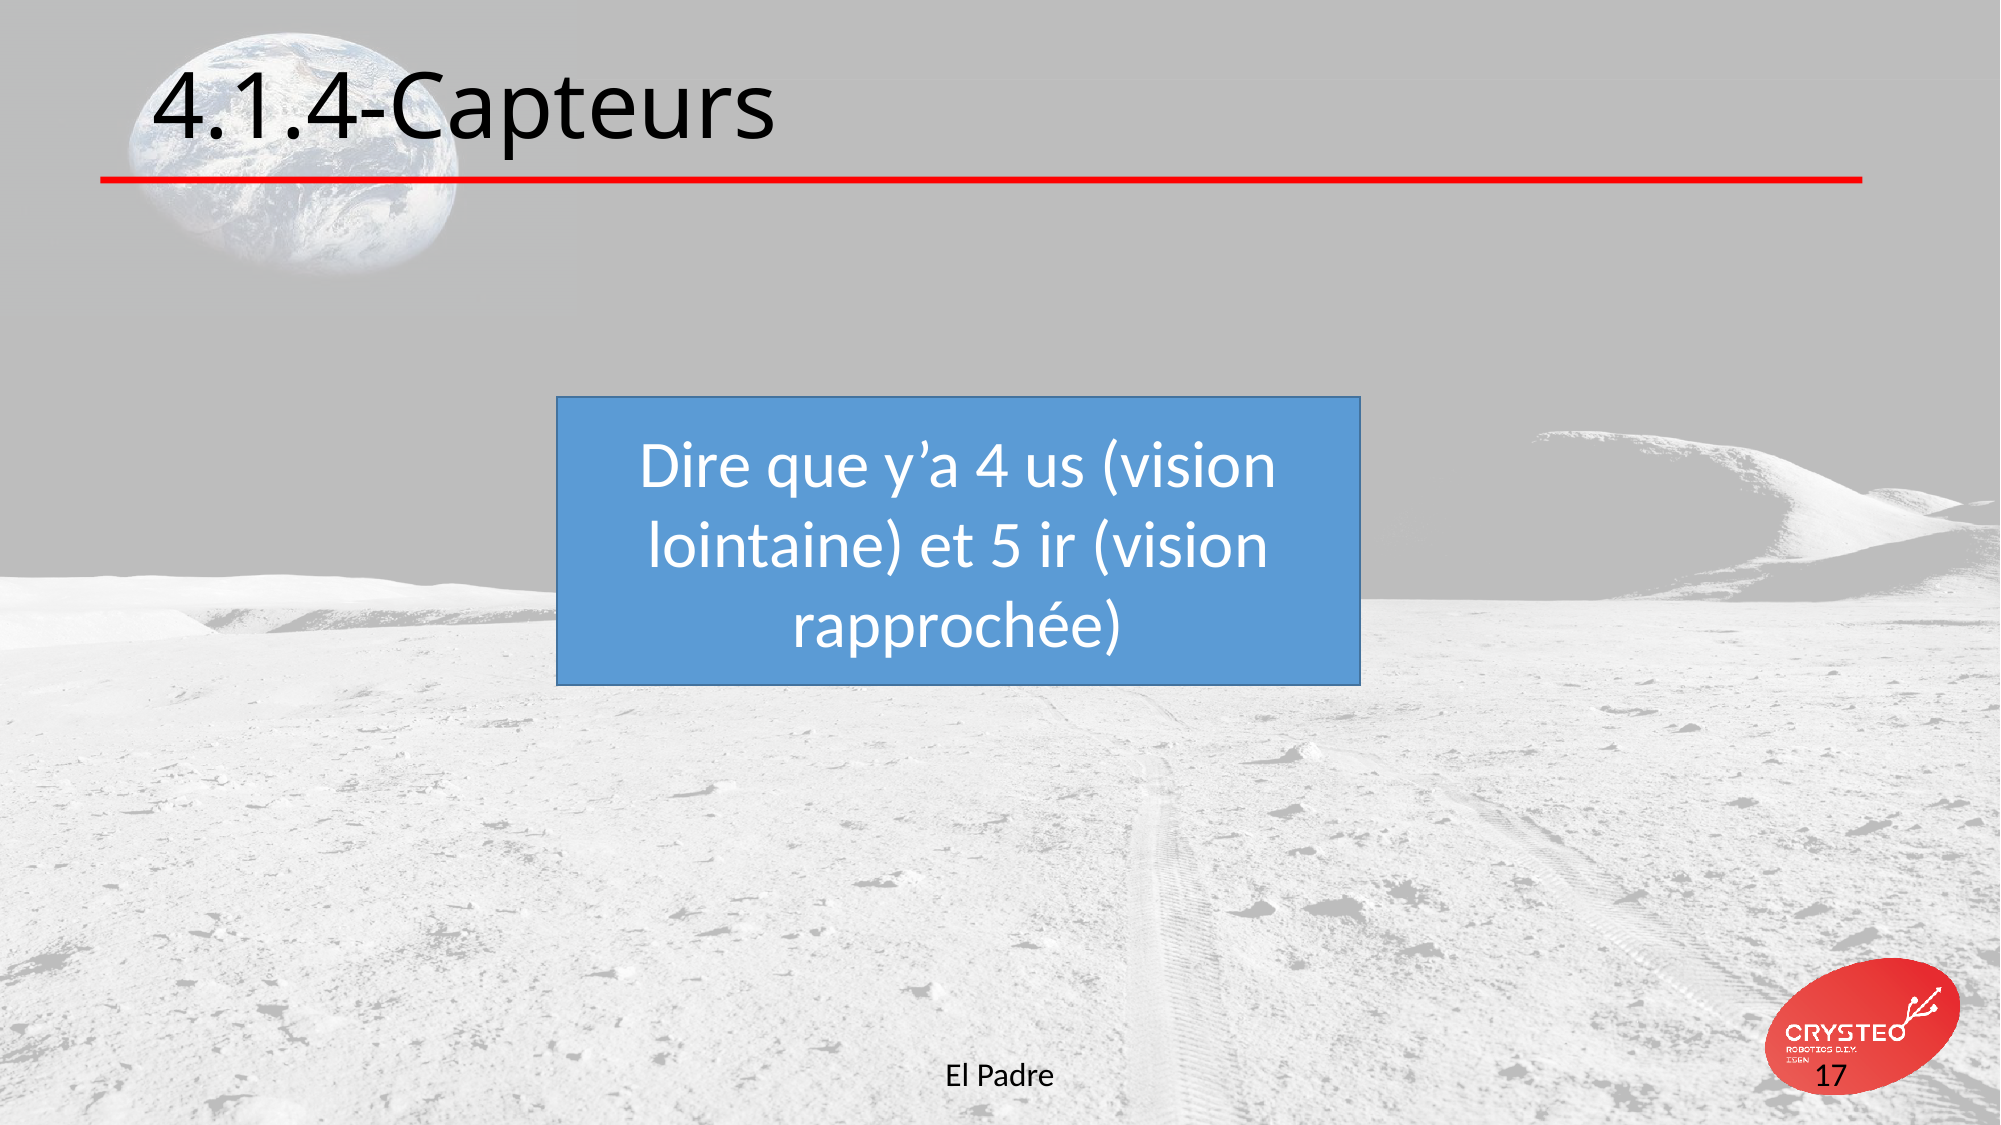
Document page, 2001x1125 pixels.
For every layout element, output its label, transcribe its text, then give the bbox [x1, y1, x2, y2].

text_box Dire que y’a 4 us (vision lointaine) et 5 ir (vision rapprochée) [556, 396, 1361, 686]
footer El Padre [662, 1042, 1338, 1103]
slide_number 17 [1412, 1042, 1863, 1103]
text_box 4.1.4-Capteurs [137, 181, 1863, 218]
text_box 4.1.4-Capteurs [137, 0, 1863, 179]
picture [1765, 958, 1960, 1095]
